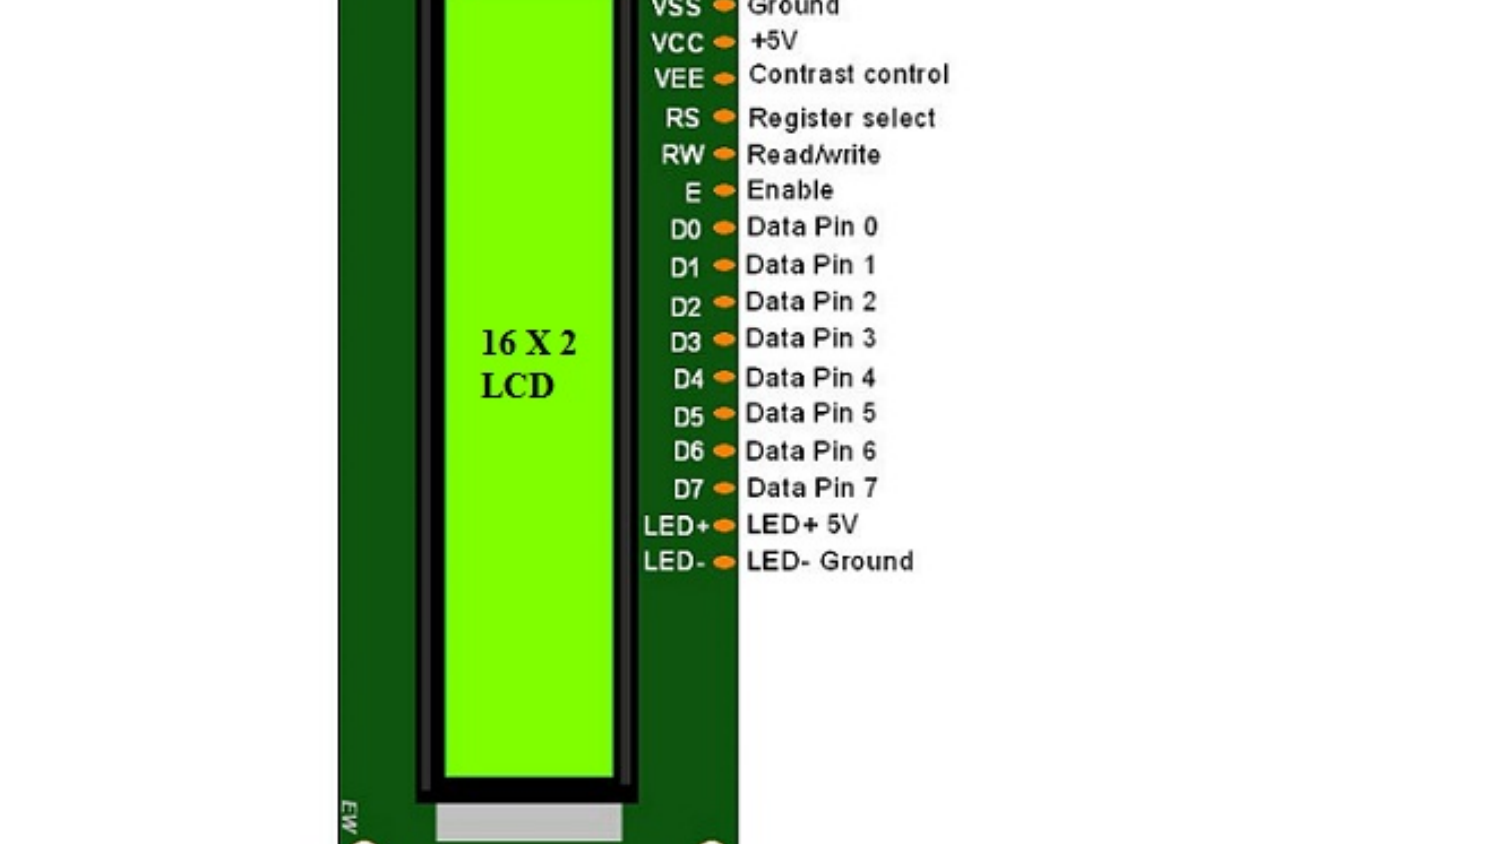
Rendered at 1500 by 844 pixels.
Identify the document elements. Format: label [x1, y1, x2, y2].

picture [300, 0, 989, 844]
